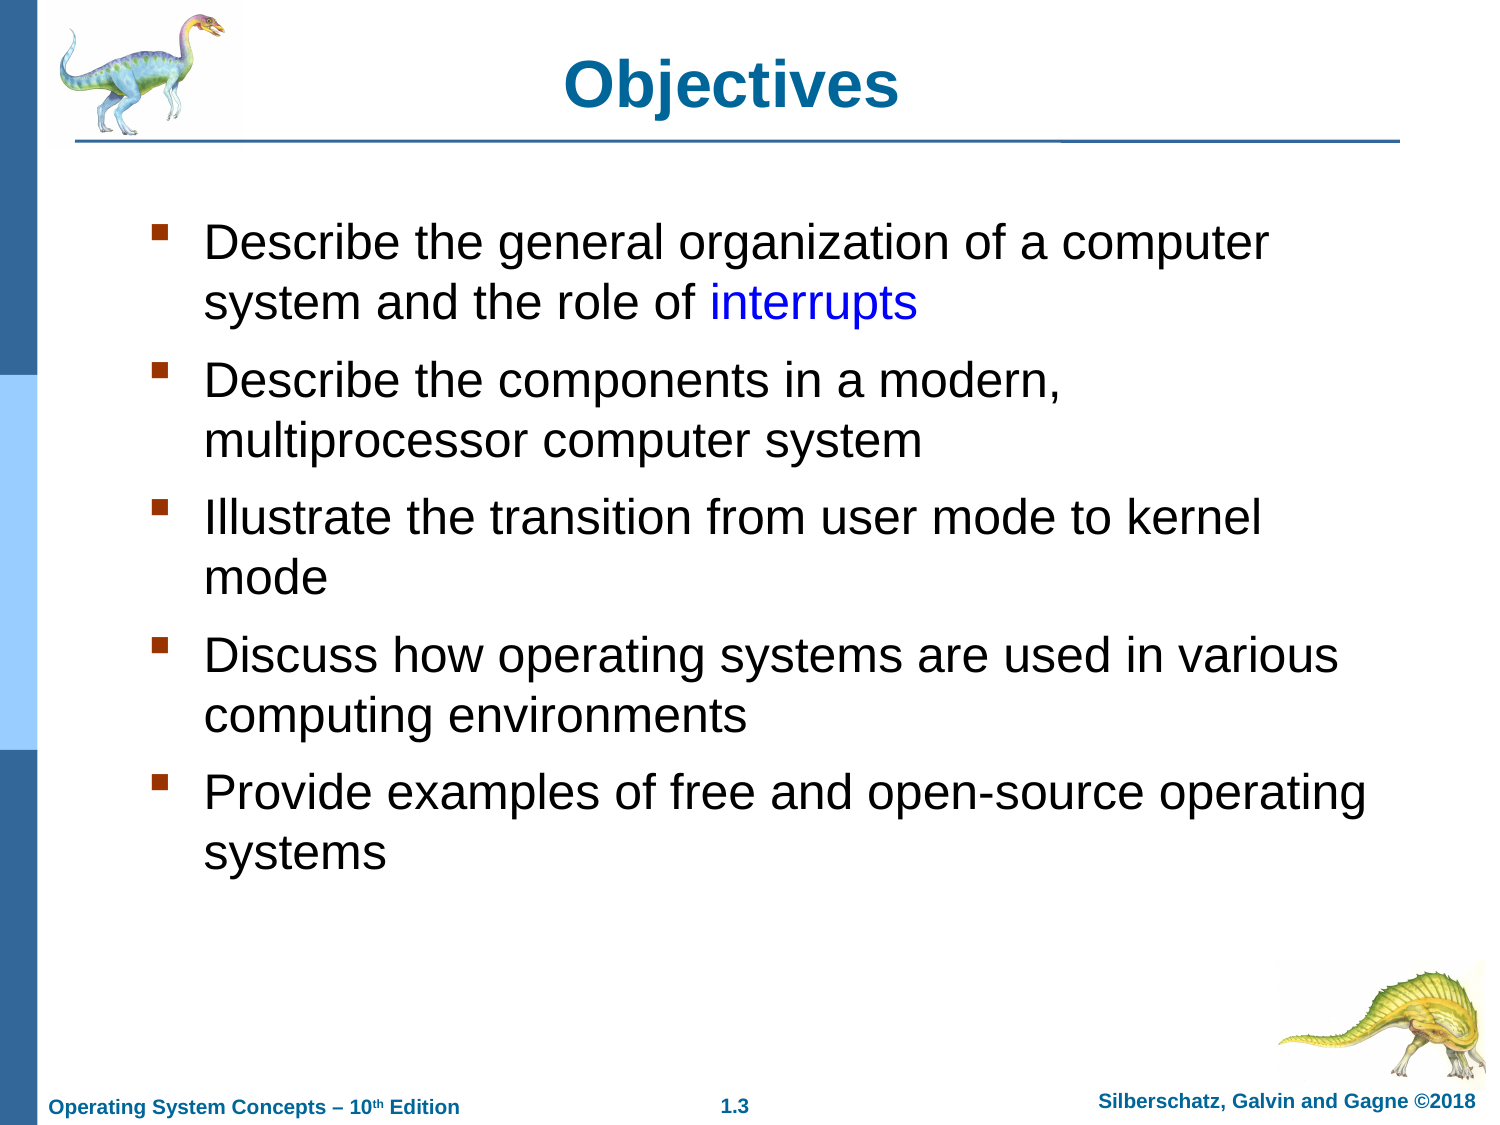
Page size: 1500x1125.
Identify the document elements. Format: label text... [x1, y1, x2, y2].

title Objectives [75, 27, 1390, 129]
picture [1275, 959, 1486, 1090]
picture [46, 0, 243, 149]
list Describe the general organization of a computer system and the role of interrupts Describe the components in a modern, multiprocessor computer system Illustrate the transition from user mode to kernel mode Discuss how operating systems are used in various computing environments Provide examples of free and open-source operating systems [132, 202, 1390, 946]
